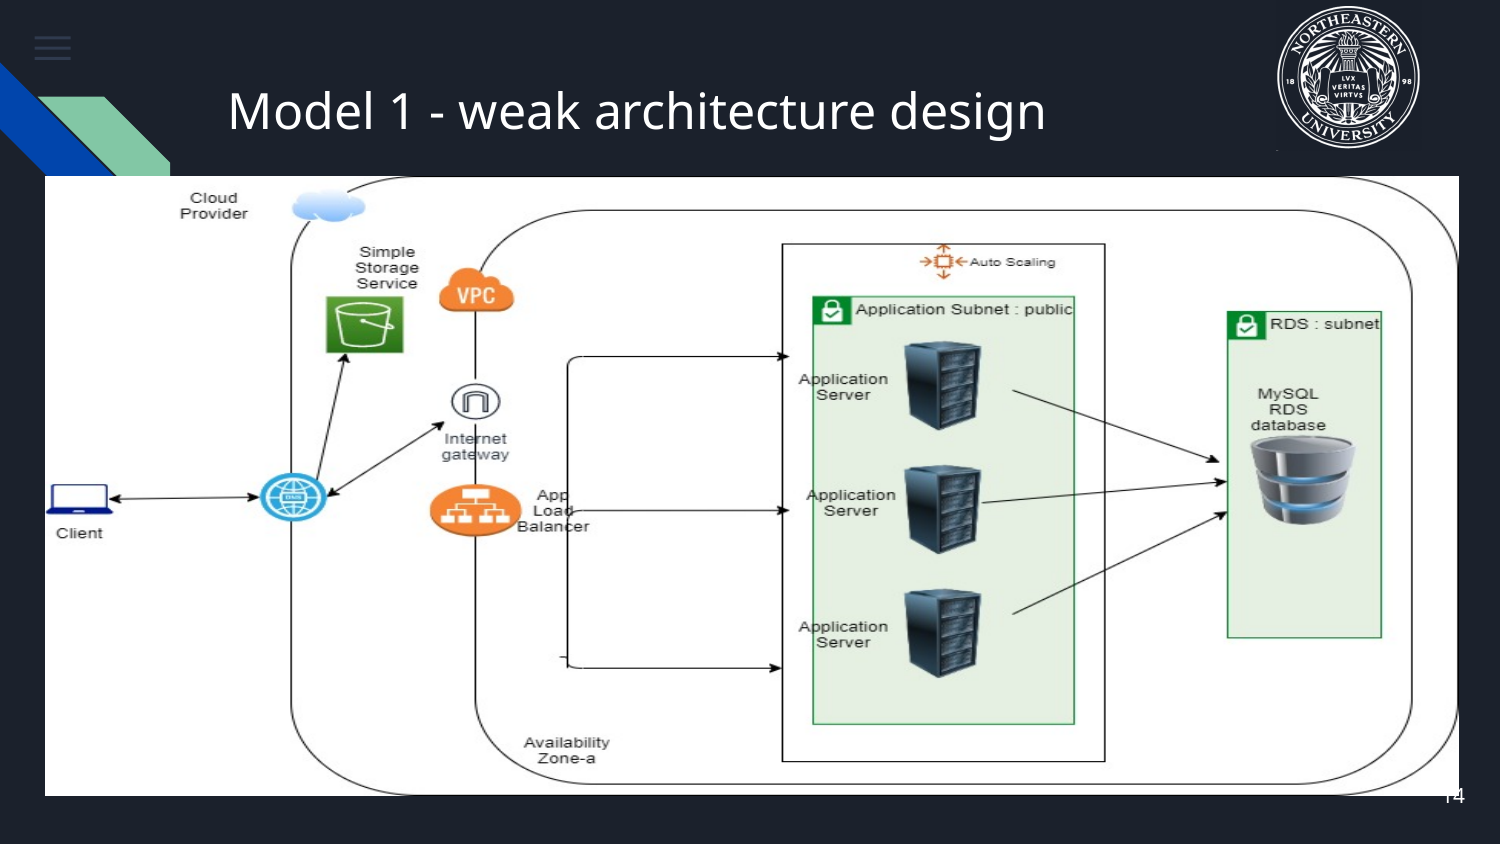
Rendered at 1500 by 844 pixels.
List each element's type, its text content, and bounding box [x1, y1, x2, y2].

slide_number ‹#› [1389, 764, 1480, 830]
picture [1275, 0, 1422, 152]
picture [45, 176, 1459, 796]
title Model 1 - weak architecture design [212, 64, 1376, 163]
